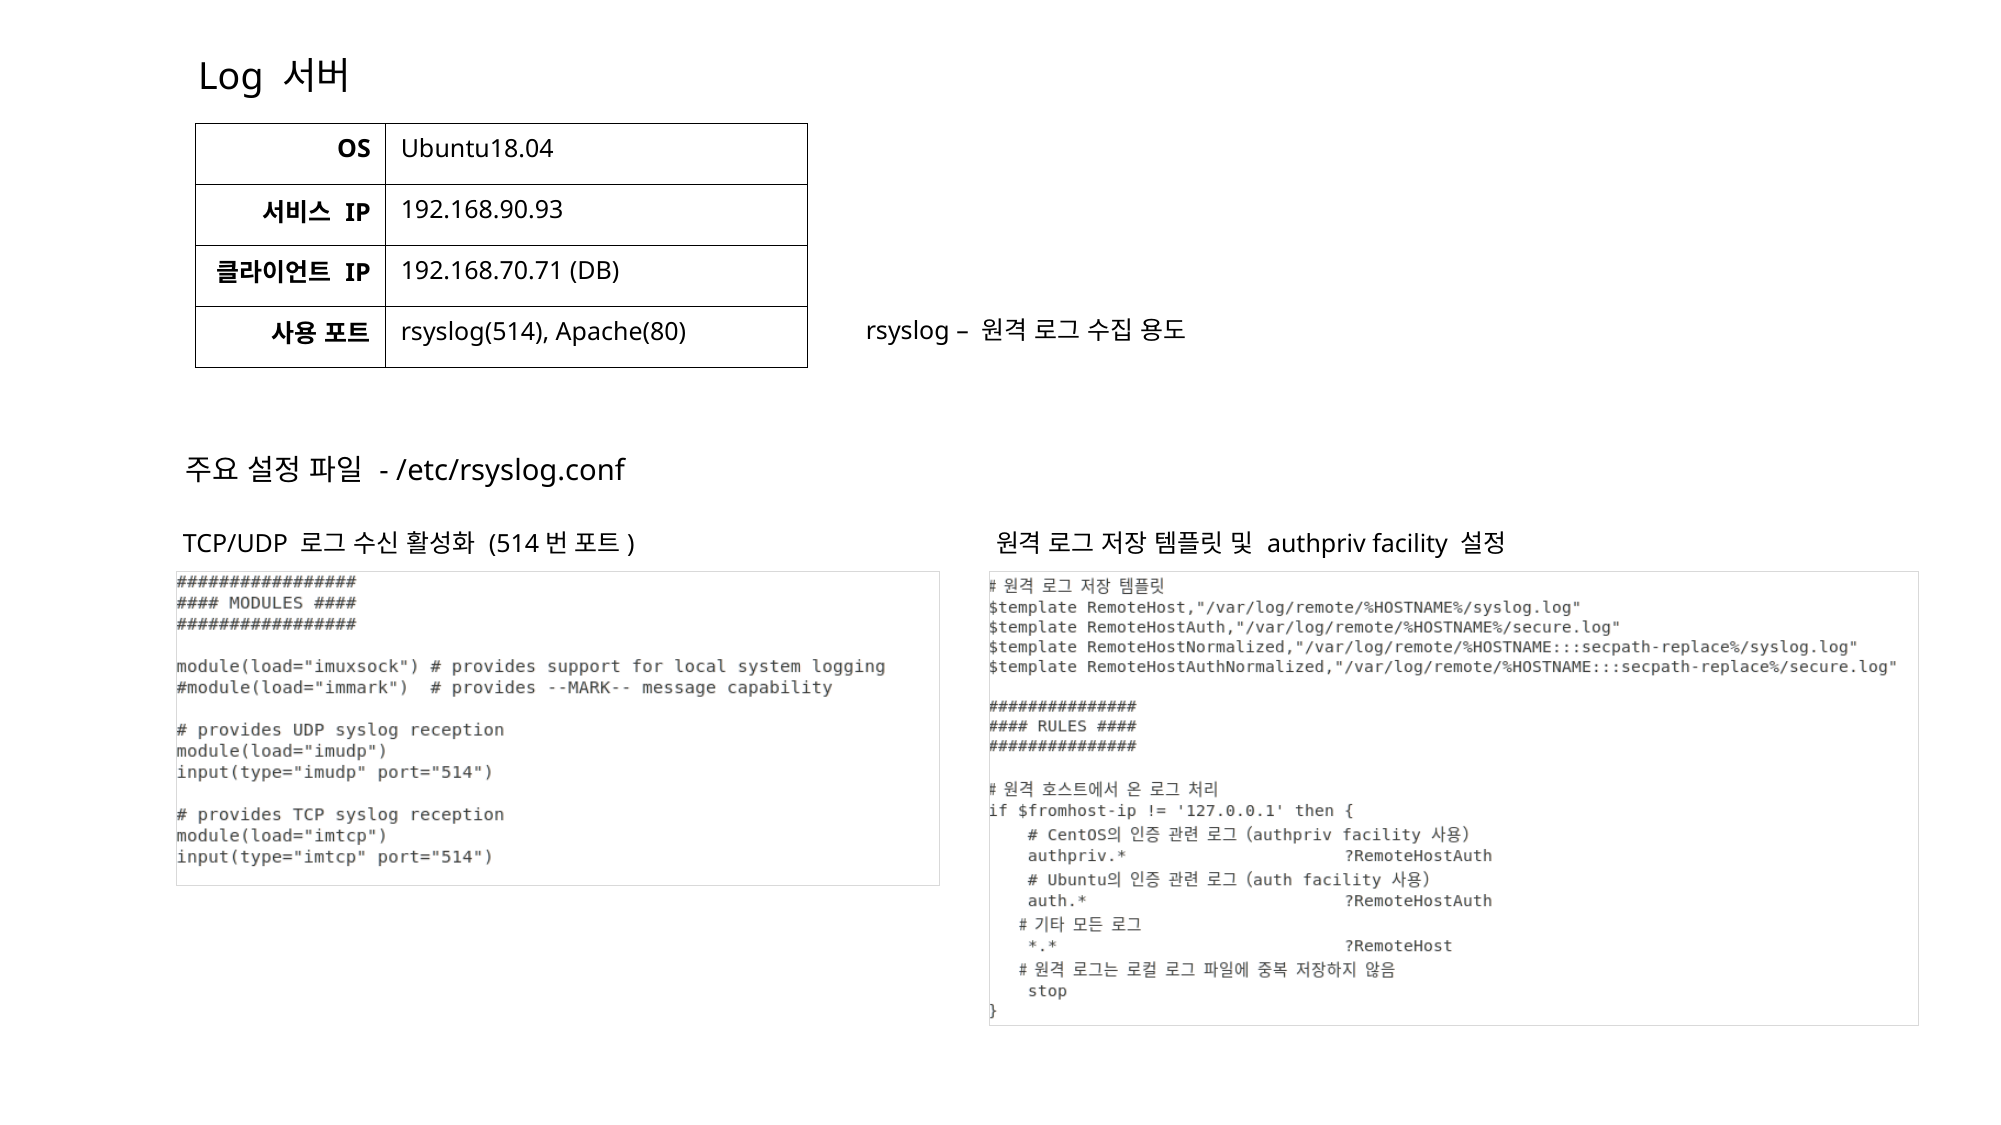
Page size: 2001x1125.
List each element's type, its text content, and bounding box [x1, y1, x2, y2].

text_box 주요 설정 파일 - /etc/rsyslog.conf [170, 443, 641, 494]
table_header Ubuntu18.04 [386, 124, 807, 184]
text_box 원격 로그 저장 템플릿 및 authpriv facility 설정 [981, 520, 1522, 566]
picture [989, 570, 1919, 1026]
table_header OS [196, 124, 385, 184]
table_cell 192.168.90.93 [386, 185, 807, 245]
text_box rsyslog – 원격 로그 수집 용도 [851, 306, 1202, 352]
picture [175, 570, 941, 886]
table_cell 서비스 IP [196, 185, 385, 245]
text_box TCP/UDP 로그 수신 활성화 (514번 포트) [168, 520, 650, 566]
table_cell 192.168.70.71 (DB) [386, 246, 807, 306]
table_cell 사용 포트 [196, 307, 385, 367]
table_cell 클라이언트 IP [196, 246, 385, 306]
text_box Log 서버 [183, 45, 367, 105]
table_cell rsyslog(514), Apache(80) [386, 307, 807, 367]
